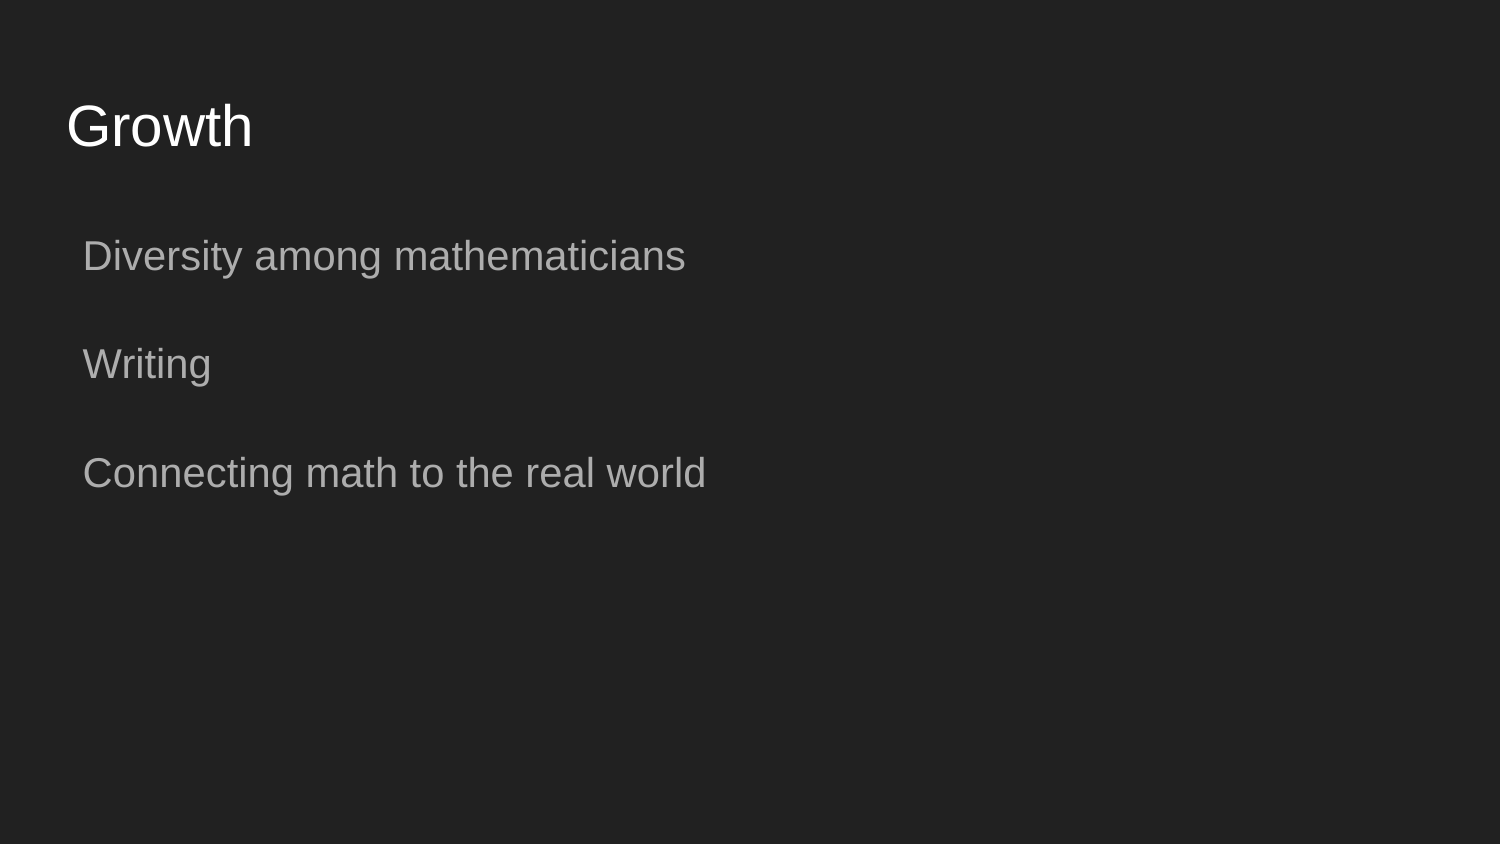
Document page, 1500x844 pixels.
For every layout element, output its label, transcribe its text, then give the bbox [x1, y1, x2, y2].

title Growth [51, 72, 1449, 167]
list Diversity among mathematicians Writing Connecting math to the real world [51, 189, 1449, 750]
